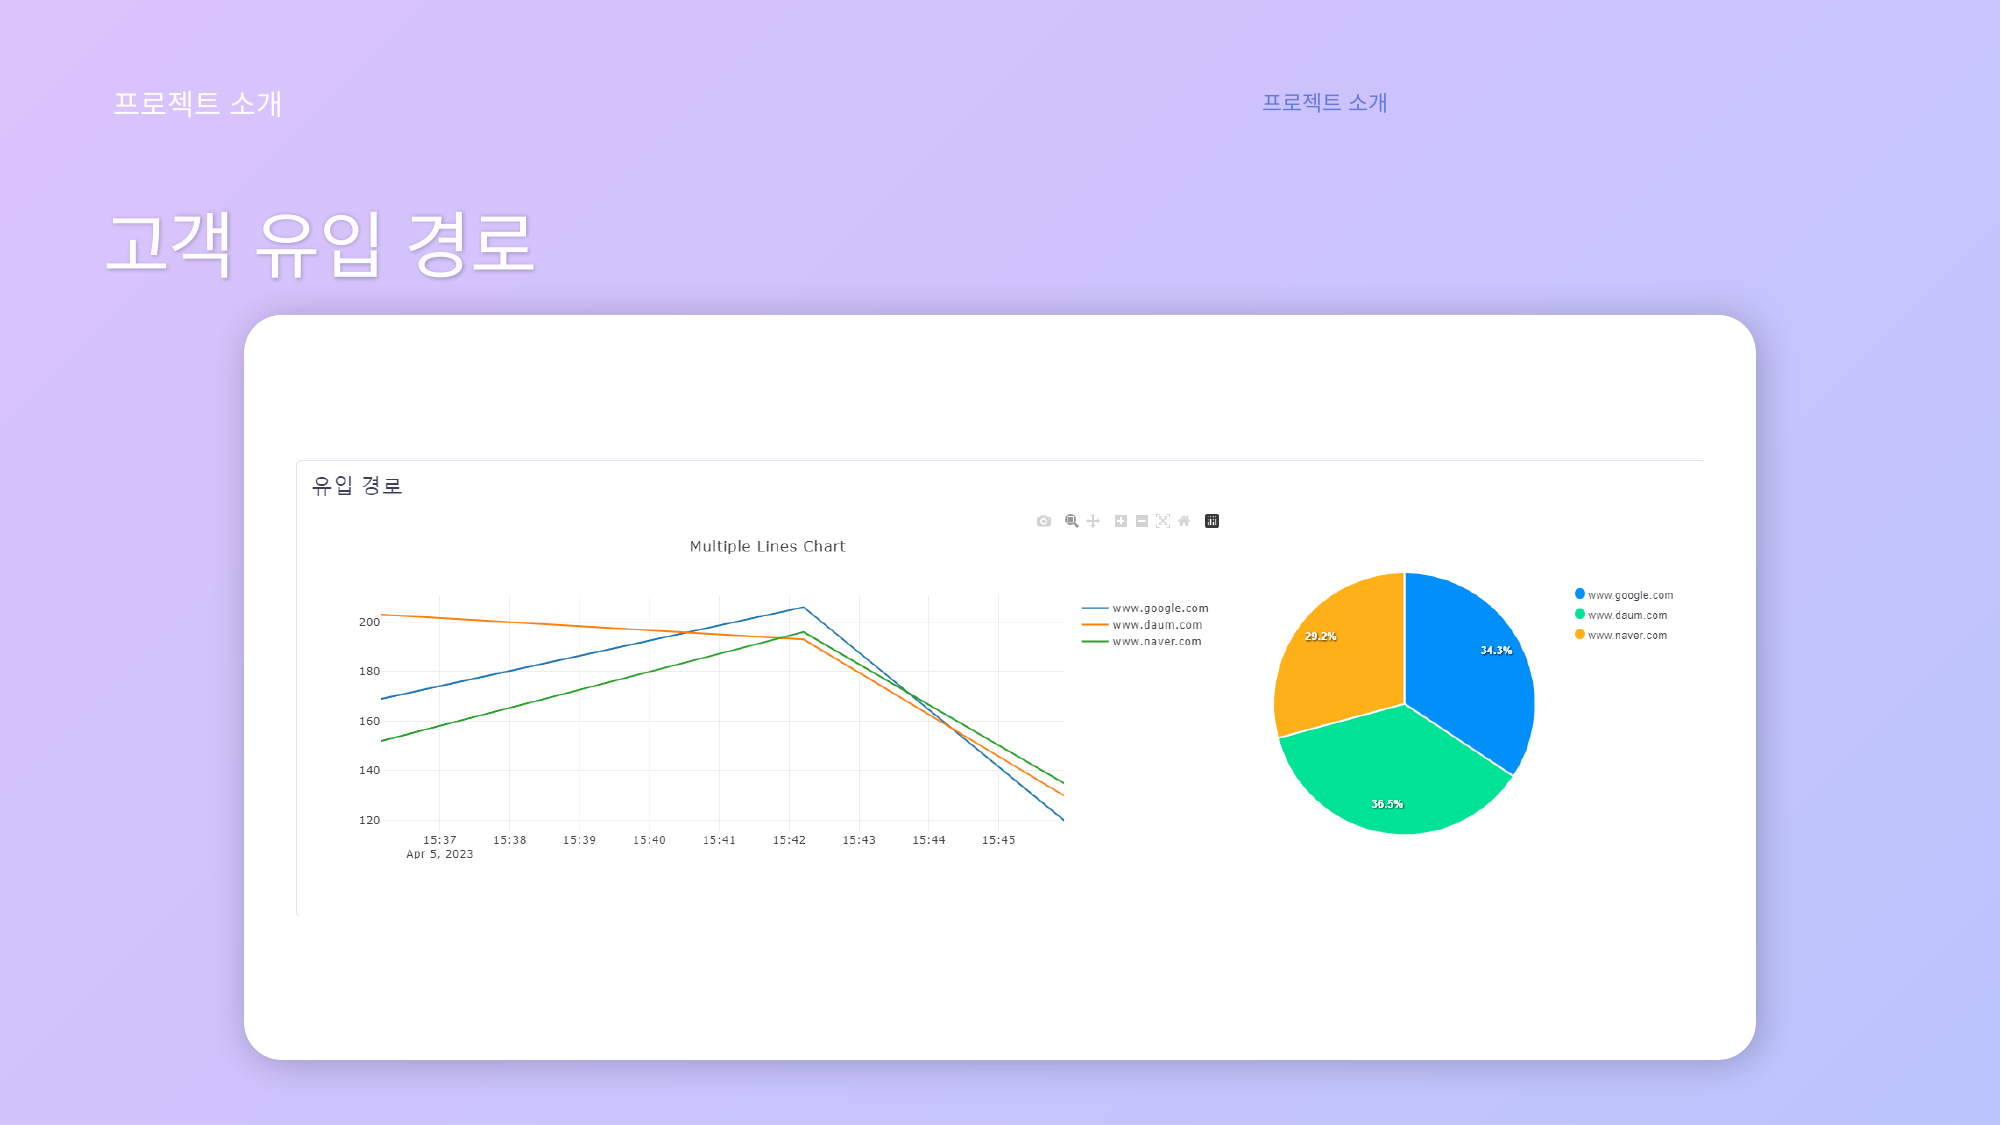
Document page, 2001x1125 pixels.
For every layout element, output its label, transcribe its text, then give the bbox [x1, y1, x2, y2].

text_box 고객 유입 경로 [88, 183, 1365, 294]
text_box 개요 프로젝트 소개 기술 스택 개발 과정 향후 계획 [1160, 82, 1924, 124]
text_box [244, 314, 1756, 1060]
text_box 프로젝트 소개 [98, 78, 299, 129]
